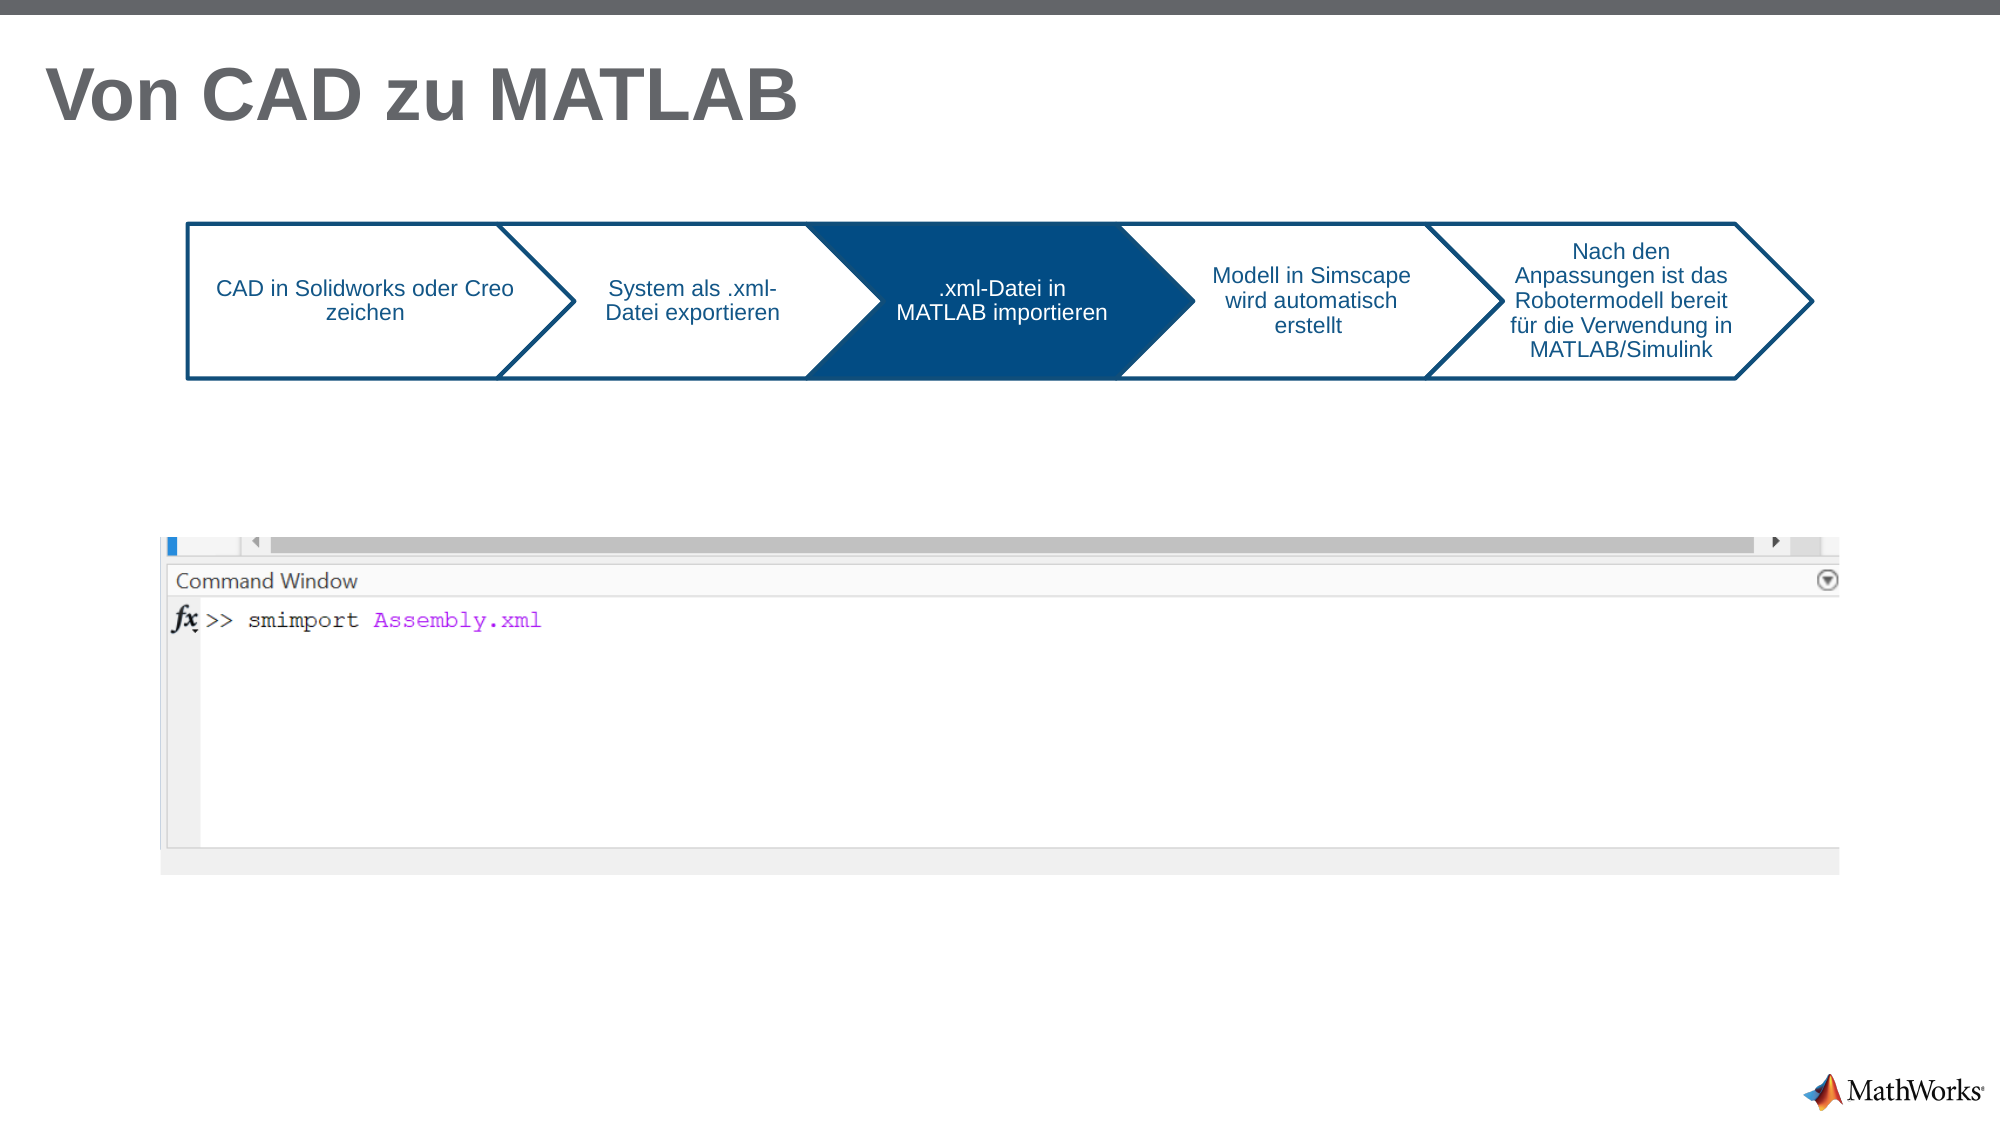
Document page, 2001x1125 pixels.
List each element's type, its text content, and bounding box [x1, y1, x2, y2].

title Von CAD zu MATLAB [0, 15, 2000, 165]
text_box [187, 89, 1813, 513]
picture [160, 537, 1840, 876]
picture [1803, 1073, 1985, 1111]
